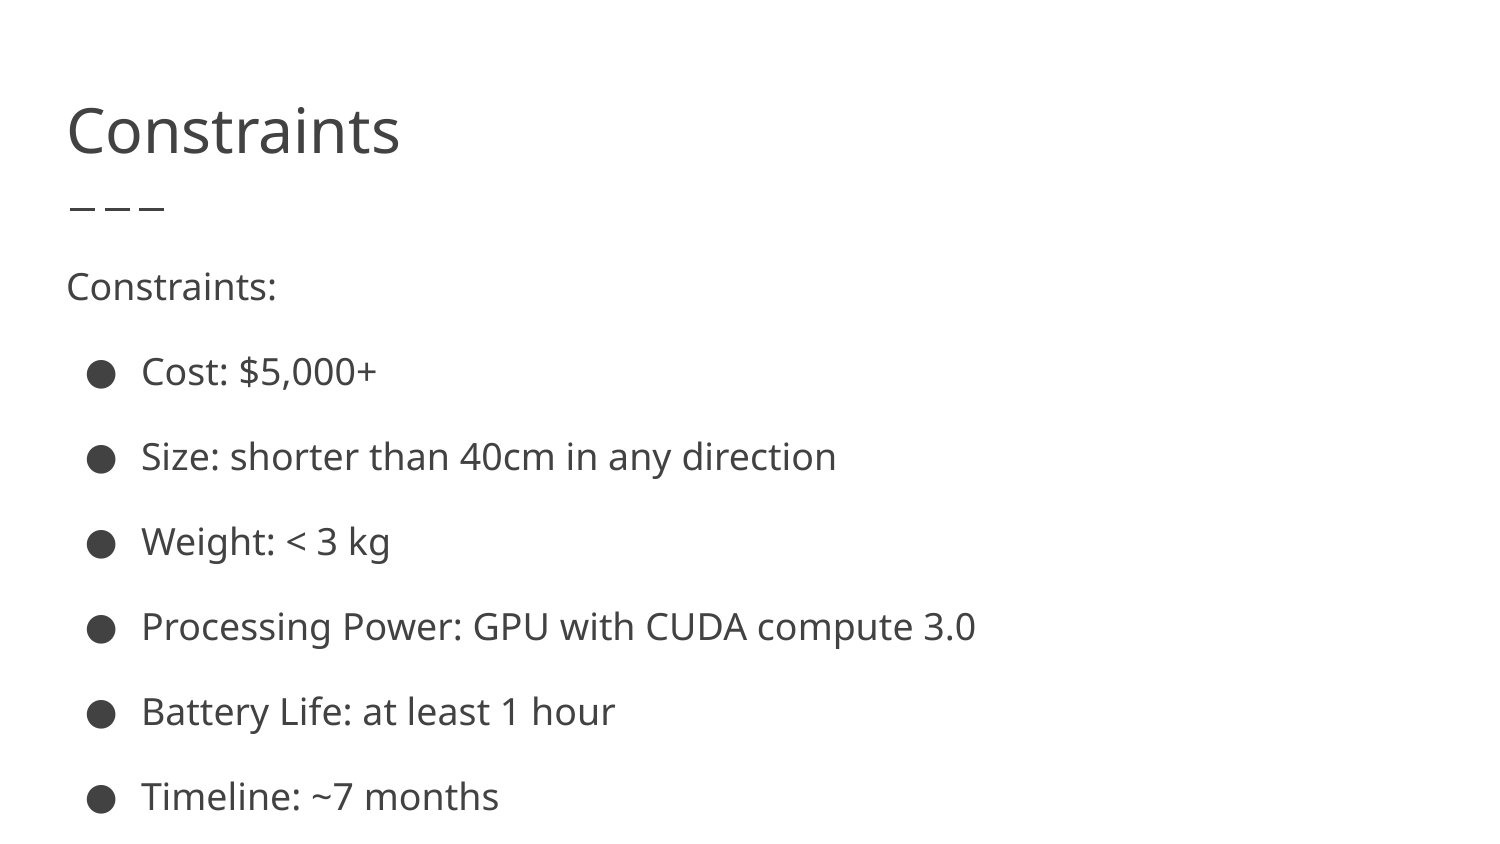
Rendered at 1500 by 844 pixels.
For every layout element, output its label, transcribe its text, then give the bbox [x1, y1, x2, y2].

title Constraints [51, 61, 1449, 182]
list Constraints: Cost: $5,000+ Size: shorter than 40cm in any direction Weight: < 3 kg Processing Power: GPU with CUDA compute 3.0 Battery Life: at least 1 hour Timeline: ~7 months [51, 240, 1449, 750]
